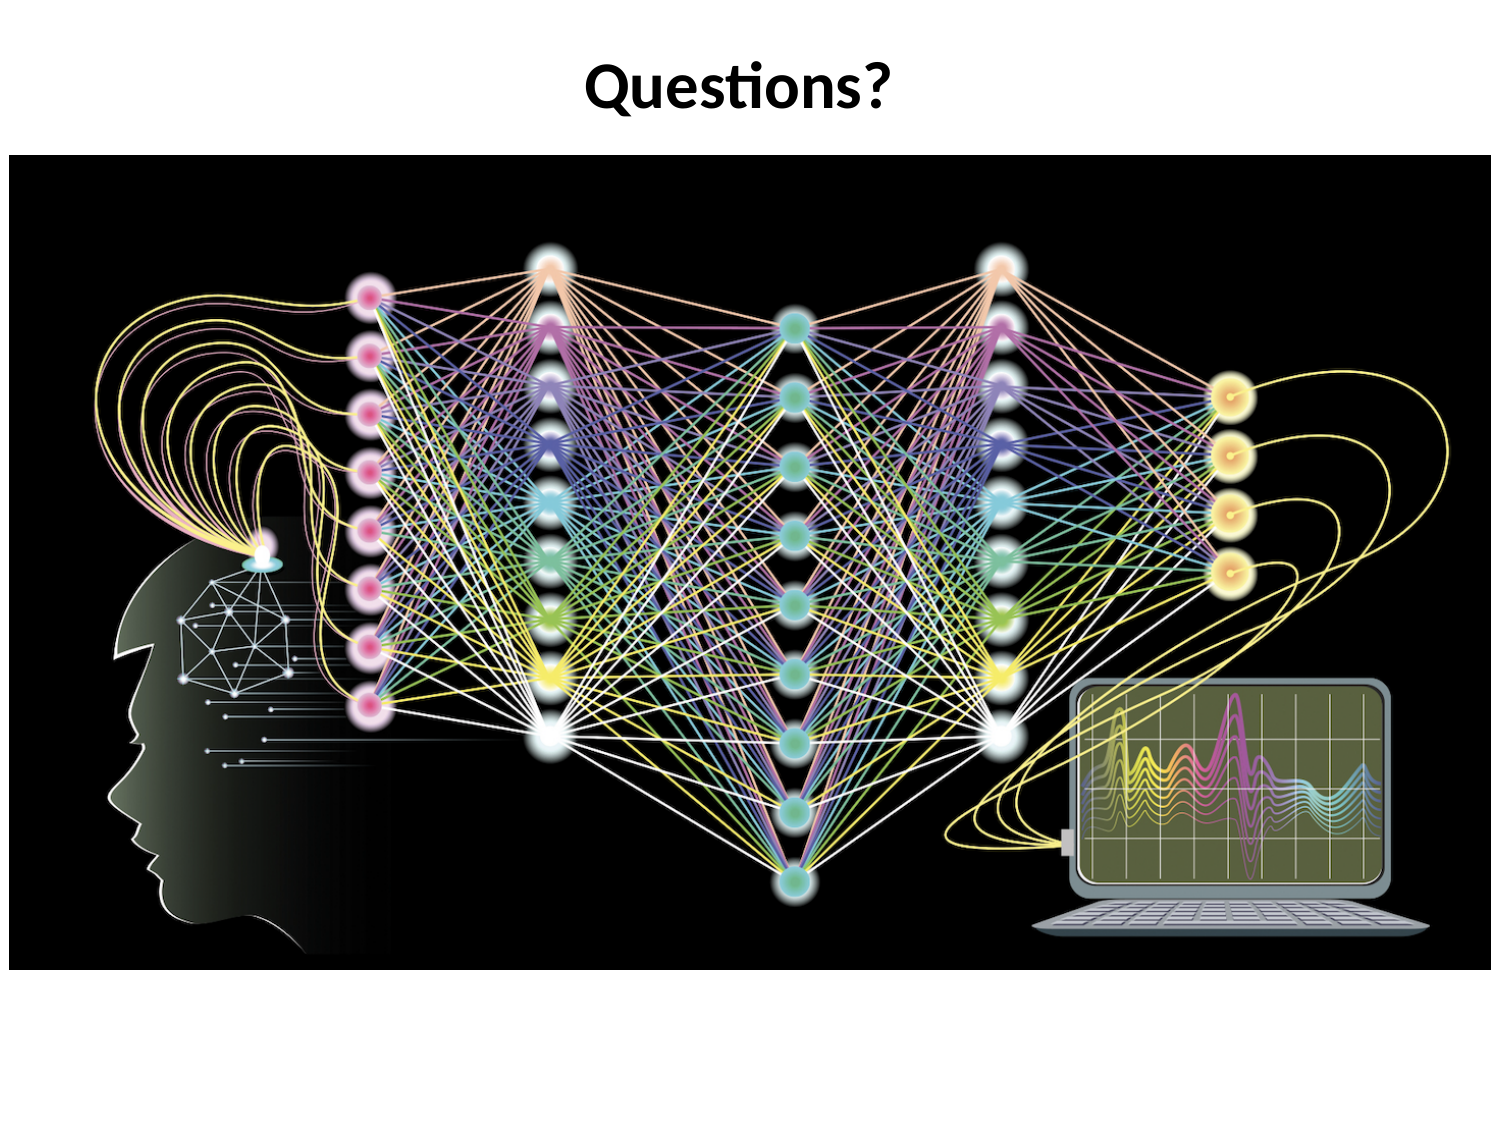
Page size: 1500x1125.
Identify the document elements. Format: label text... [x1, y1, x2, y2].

picture [9, 155, 1491, 970]
title Questions? [20, 38, 1458, 135]
